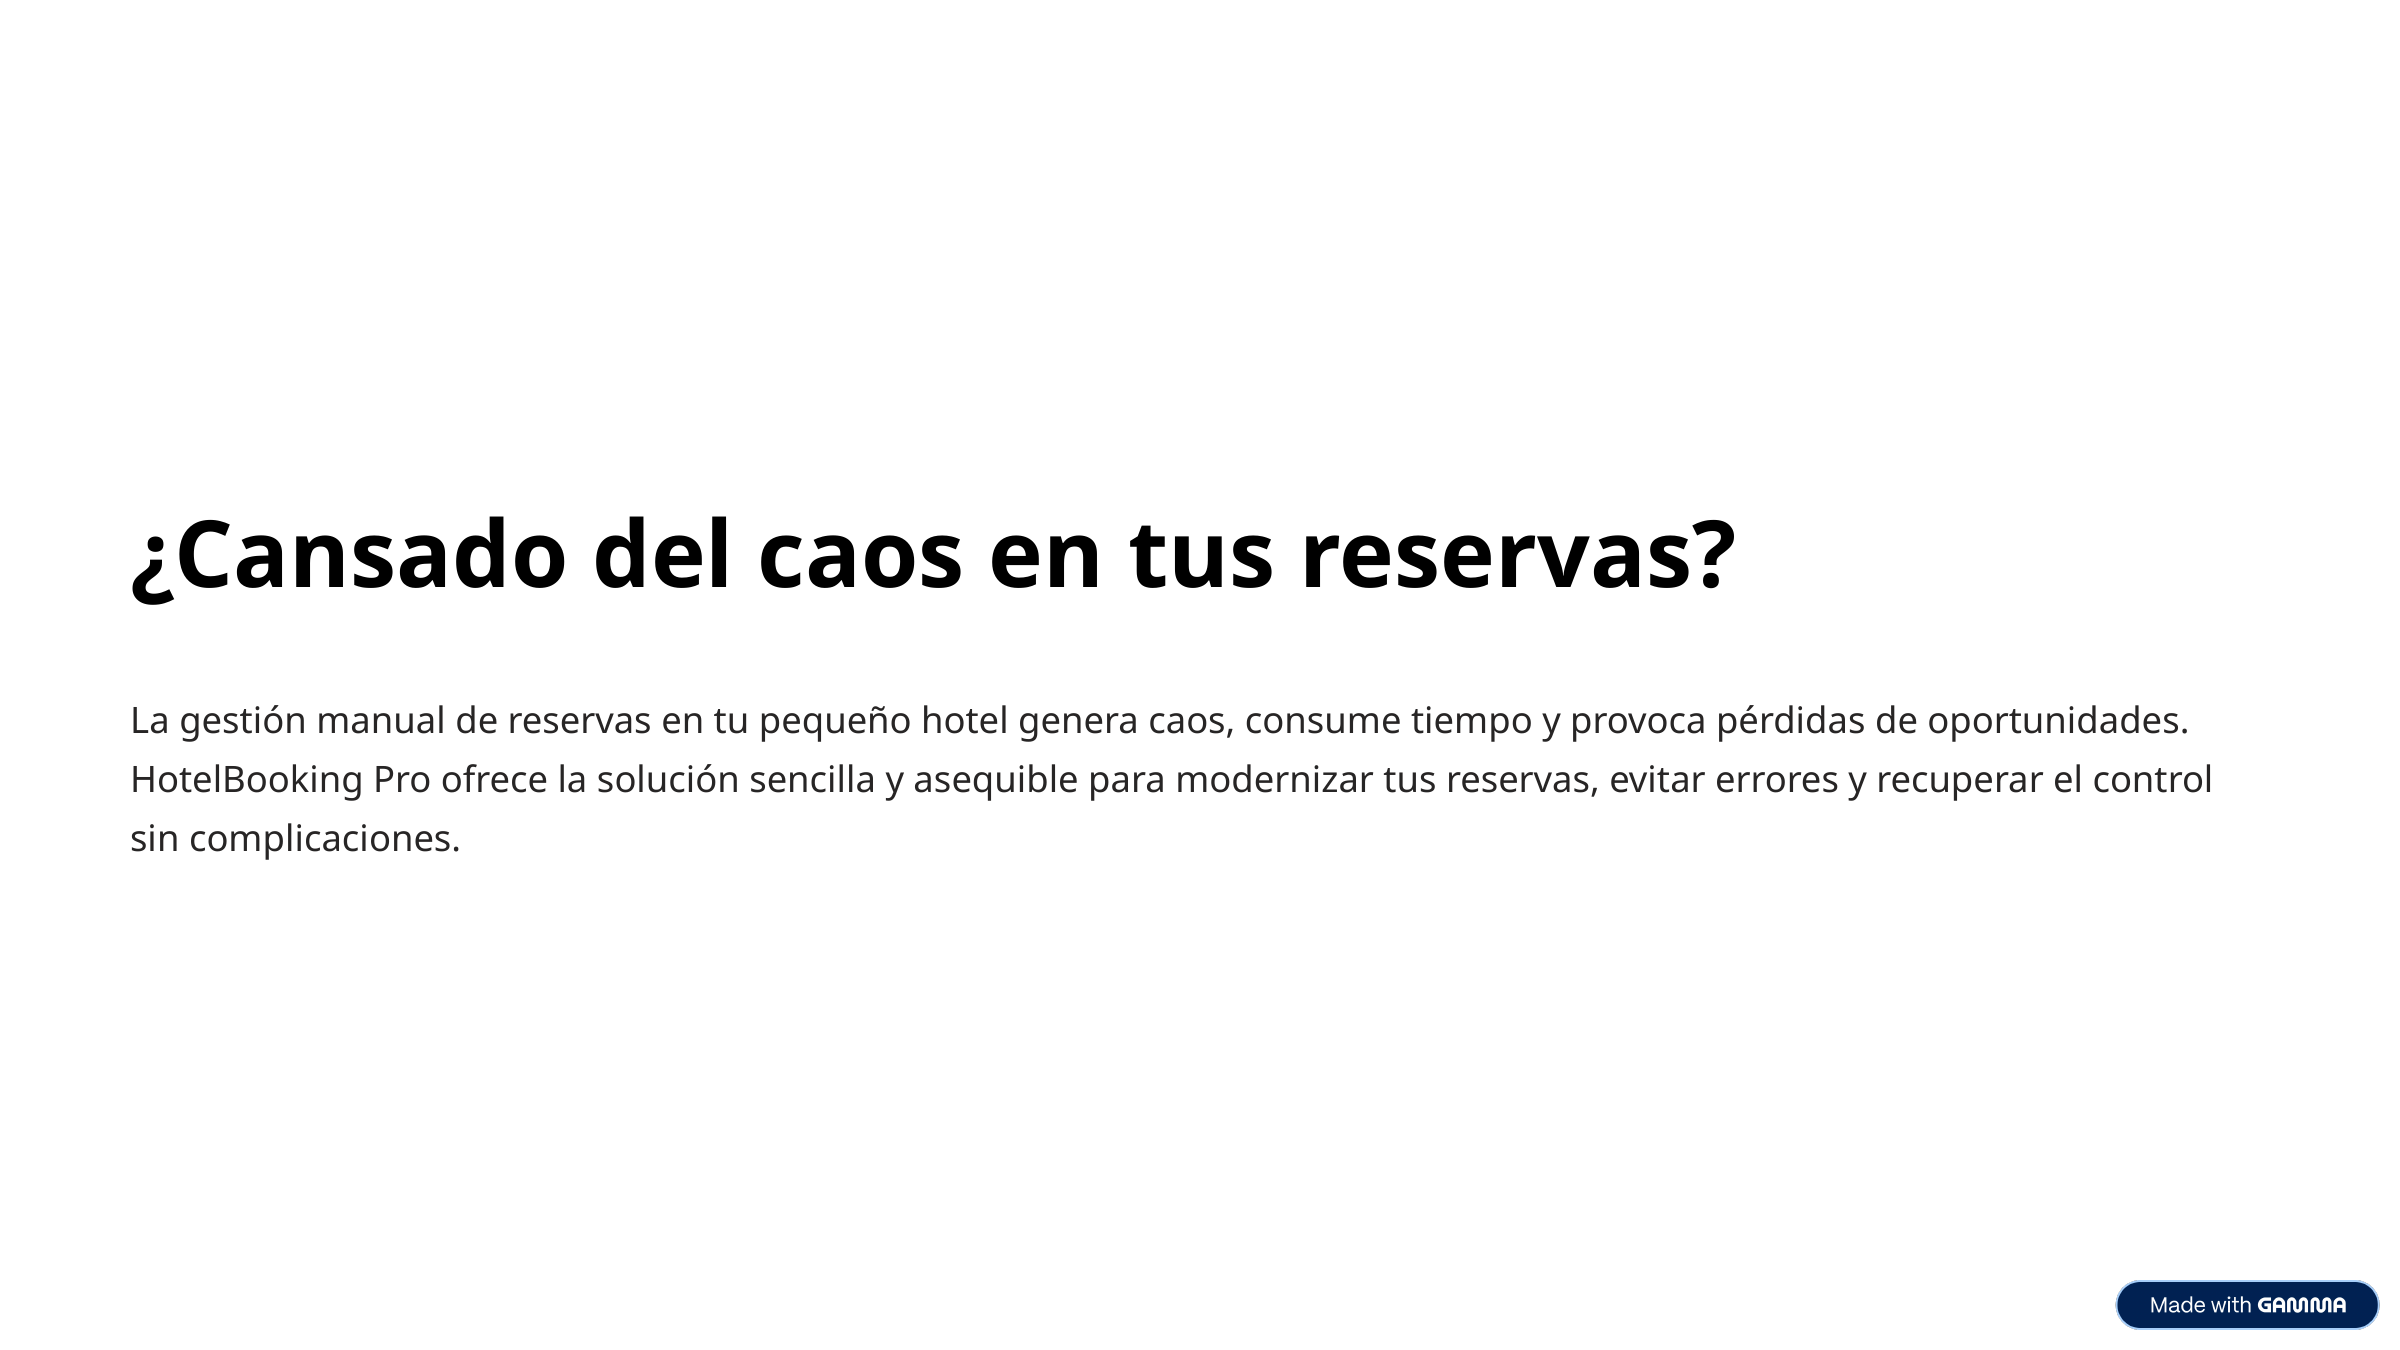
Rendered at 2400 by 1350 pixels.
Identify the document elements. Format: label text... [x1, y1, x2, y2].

text_box ¿Cansado del caos en tus reservas? [130, 490, 1761, 607]
picture [2106, 1271, 2389, 1339]
text_box La gestión manual de reservas en tu pequeño hotel genera caos, consume tiempo y provoca pérdidas de oportunidades. HotelBooking Pro ofrece la solución sencilla y asequible para modernizar tus reservas, evitar errores y recuperar el control sin complicaciones. [130, 680, 2270, 860]
